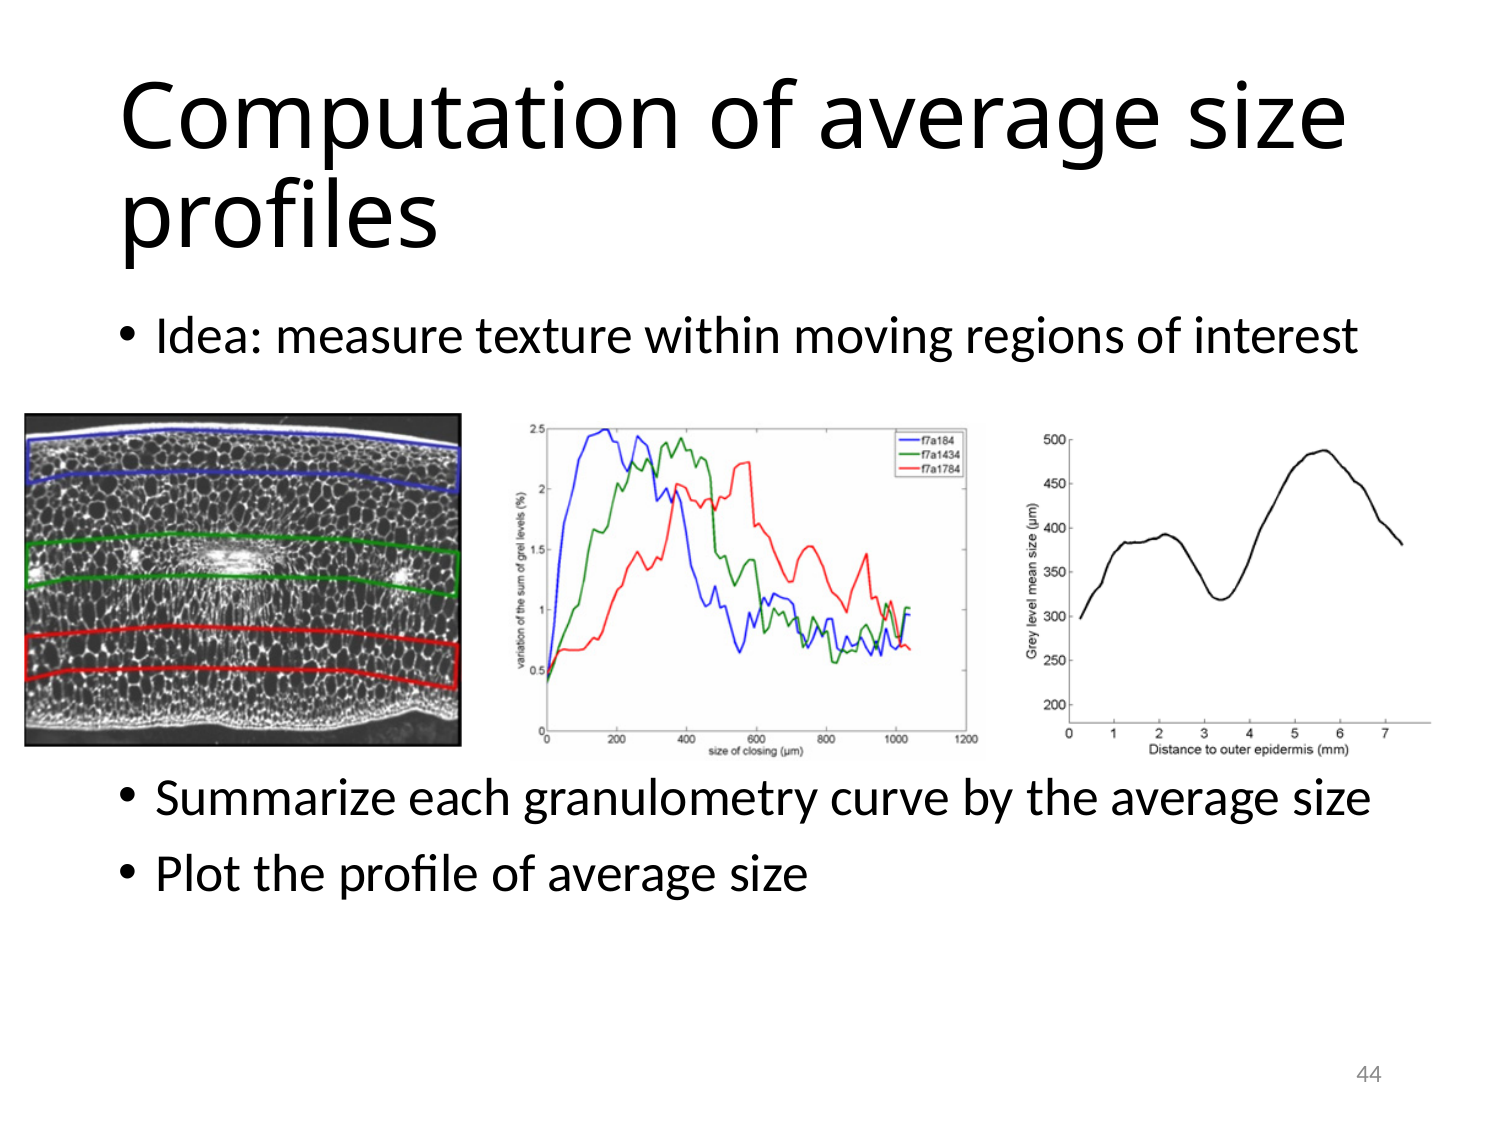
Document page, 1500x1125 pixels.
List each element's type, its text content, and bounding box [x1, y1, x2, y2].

picture [22, 412, 462, 747]
list Idea: measure texture within moving regions of interest Summarize each granulometry curve by the average size Plot the profile of average size [103, 299, 1397, 1014]
slide_number 44 [1059, 1042, 1397, 1103]
picture [508, 421, 986, 761]
picture [1008, 412, 1474, 761]
title Computation of average size profiles [103, 59, 1397, 278]
